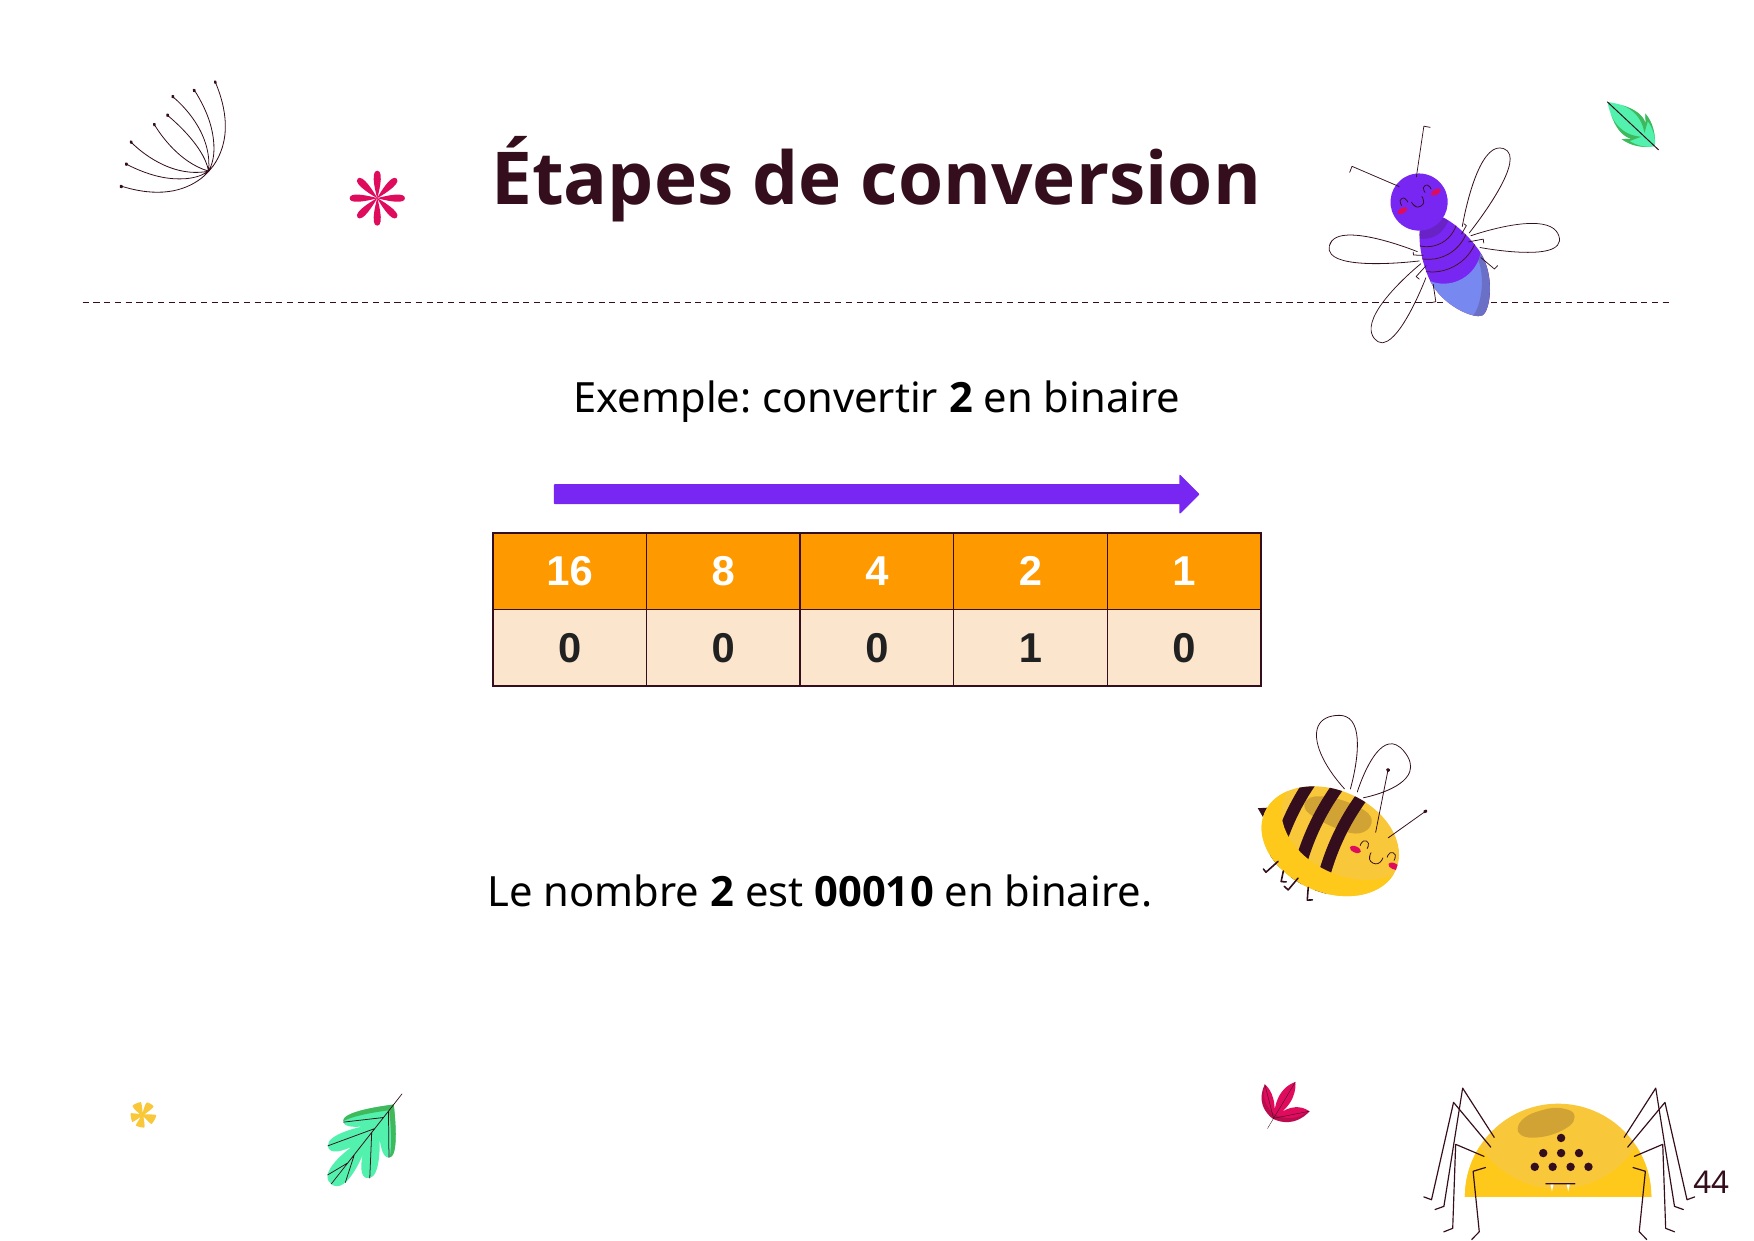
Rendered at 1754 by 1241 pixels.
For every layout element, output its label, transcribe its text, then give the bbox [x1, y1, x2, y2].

table_cell 0 [647, 610, 799, 685]
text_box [1327, 125, 1561, 344]
text_box [119, 80, 226, 193]
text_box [1422, 1087, 1696, 1241]
table_cell 1 [954, 610, 1107, 685]
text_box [349, 170, 406, 226]
table_header 2 [954, 534, 1107, 609]
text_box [329, 1086, 406, 1196]
slide_number 44 [1699, 1145, 1747, 1241]
text_box [554, 475, 1199, 513]
table_header 8 [647, 534, 799, 609]
text_box [130, 1102, 157, 1128]
table_header 16 [494, 534, 646, 609]
table_header 1 [1108, 534, 1260, 609]
table_header 4 [801, 534, 953, 609]
table_cell 0 [1108, 610, 1260, 685]
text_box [1261, 721, 1420, 908]
text_box Exemple: convertir 2 en binaire [480, 356, 1274, 437]
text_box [1253, 1082, 1310, 1128]
title Étapes de conversion [82, 112, 1671, 243]
table_cell 0 [494, 610, 646, 685]
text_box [1608, 99, 1658, 152]
table_cell 0 [801, 610, 953, 685]
text_box Le nombre 2 est 00010 en binaire. [472, 849, 1232, 980]
